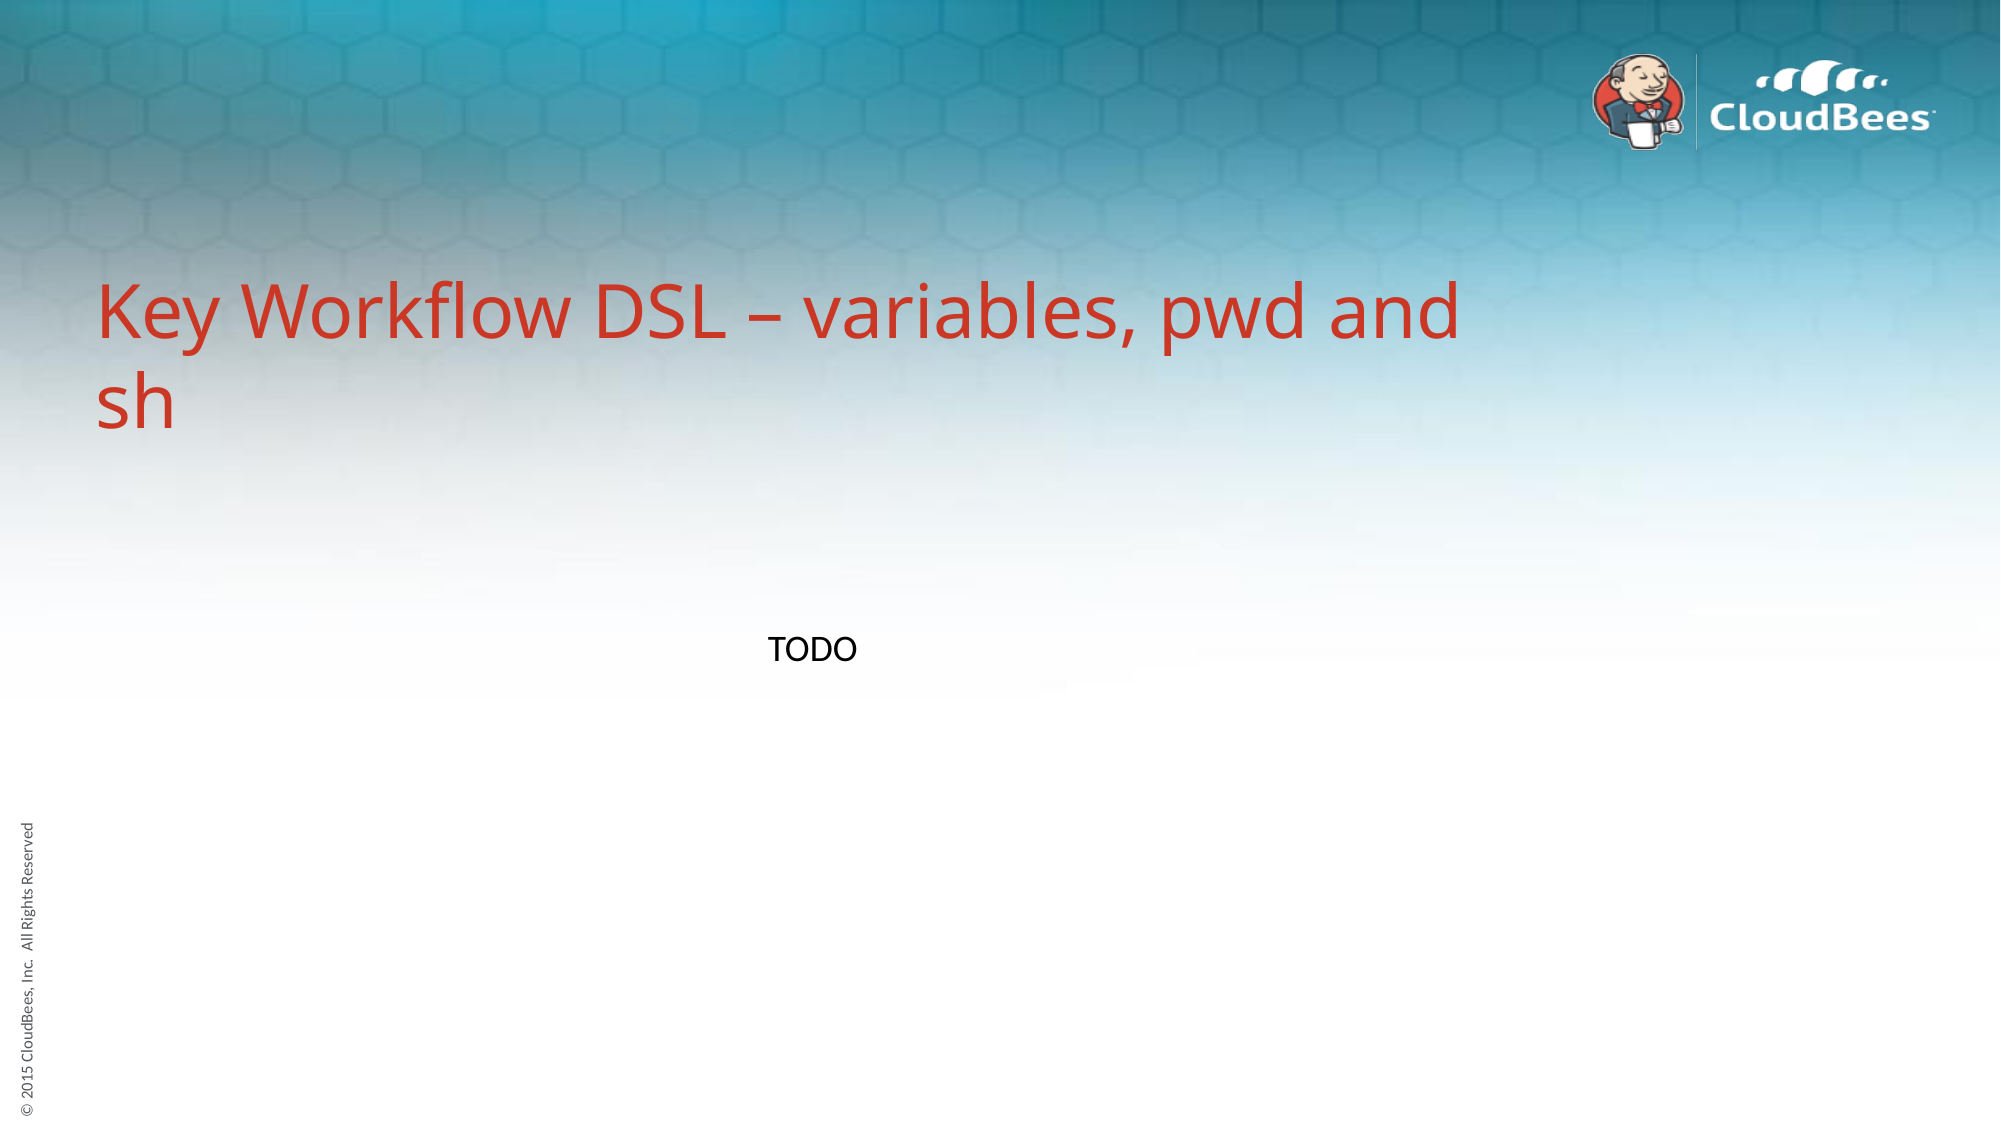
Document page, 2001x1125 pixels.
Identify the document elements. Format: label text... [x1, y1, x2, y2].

text_box TODO [760, 616, 866, 677]
picture [0, 0, 2001, 1125]
title Key Workflow DSL – variables, pwd and sh [79, 234, 1488, 459]
